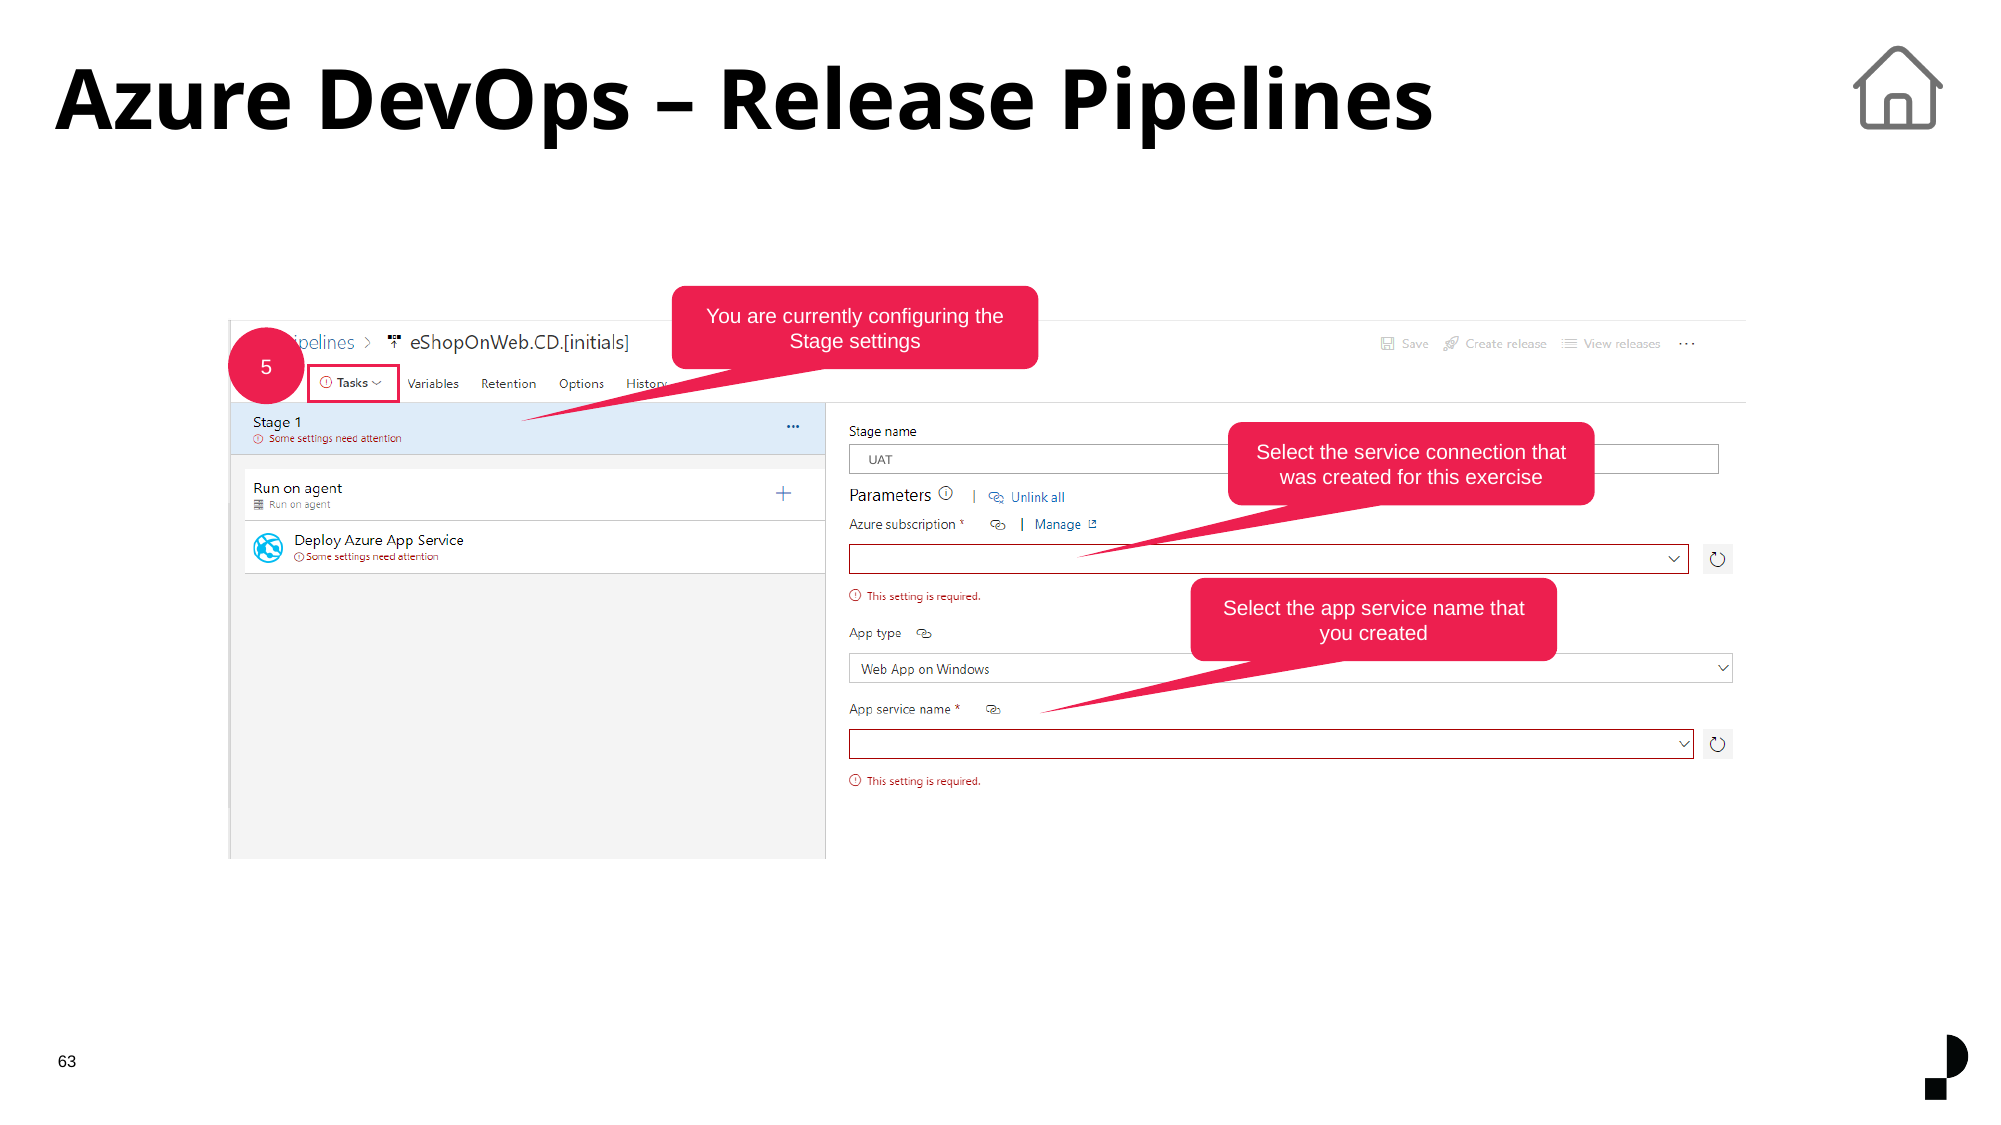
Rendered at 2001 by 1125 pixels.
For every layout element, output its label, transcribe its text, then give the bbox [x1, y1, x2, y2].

slide_number 63 [56, 1050, 77, 1071]
picture [1853, 43, 1943, 132]
picture [228, 318, 1746, 859]
picture [1920, 1028, 1972, 1106]
list Azure DevOps – Release Pipelines [55, 57, 1943, 149]
text_box You are currently configuring the Stage settings [670, 284, 1040, 318]
